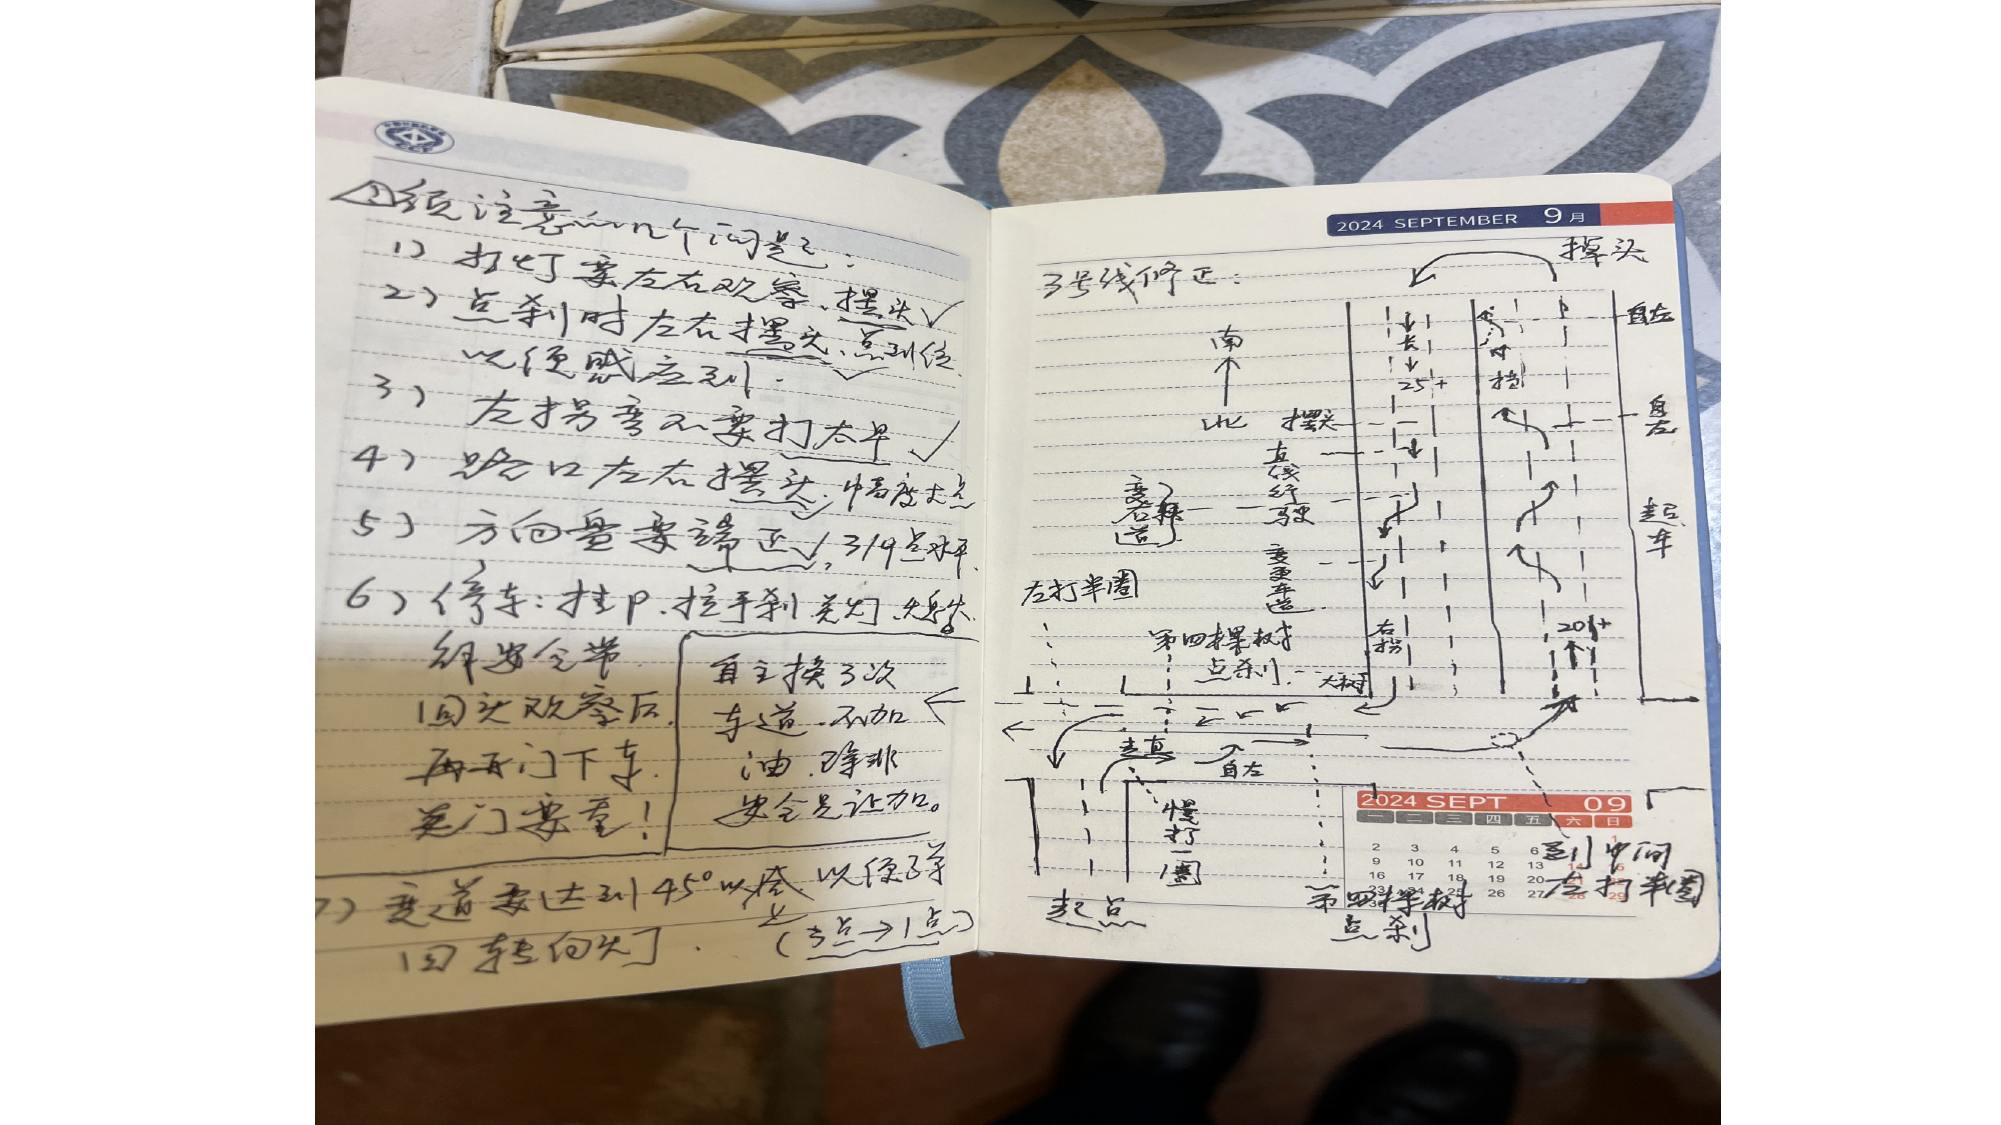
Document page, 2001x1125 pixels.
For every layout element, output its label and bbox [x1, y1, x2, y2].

picture [316, 0, 1719, 1125]
